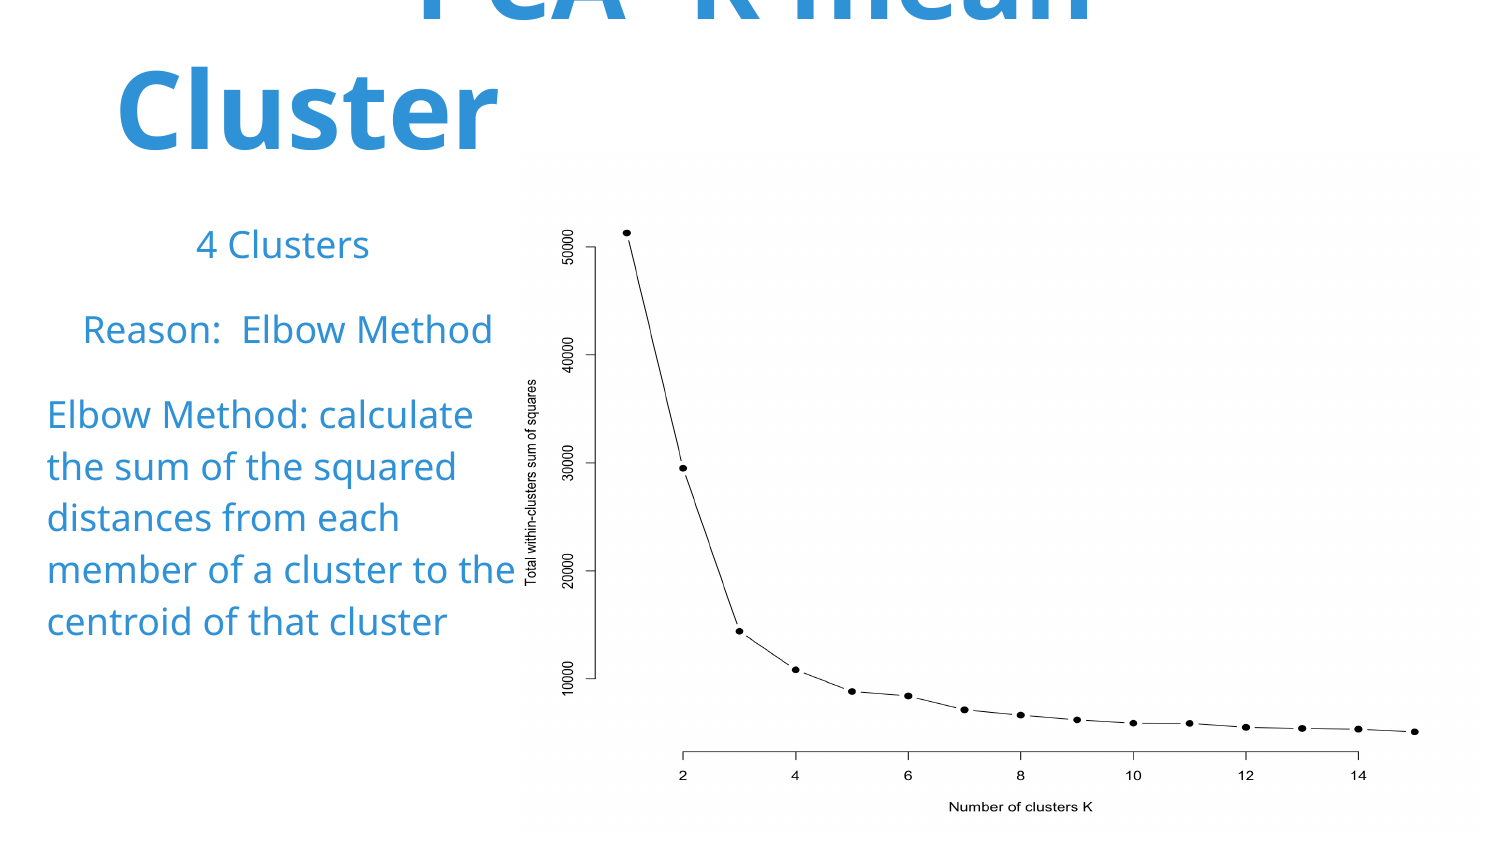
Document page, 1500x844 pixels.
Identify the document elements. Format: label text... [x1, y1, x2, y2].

title PCA -K mean Cluster [99, 81, 1450, 187]
picture [519, 149, 1485, 831]
subtitle 4 Clusters Reason: Elbow Method Elbow Method: calculate the sum of the squared distances from each member of a cluster to the centroid of that cluster [31, 199, 514, 300]
text_box [51, 326, 457, 393]
